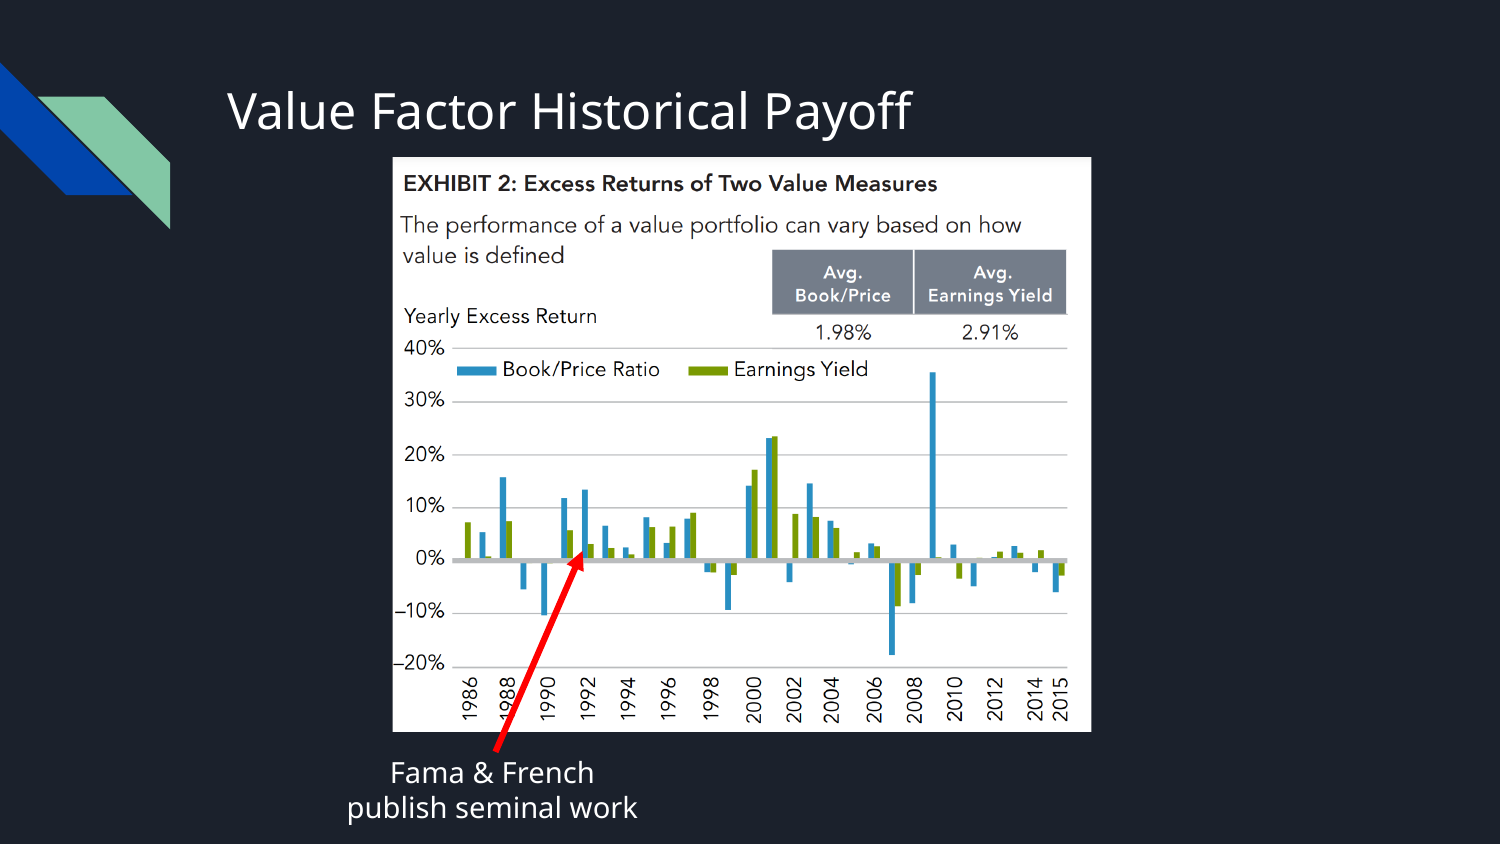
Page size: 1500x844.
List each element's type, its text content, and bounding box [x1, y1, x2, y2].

picture [392, 157, 1092, 732]
title Value Factor Historical Payoff [212, 64, 1368, 215]
text_box Fama & French publish seminal work [326, 739, 659, 798]
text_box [495, 550, 583, 753]
